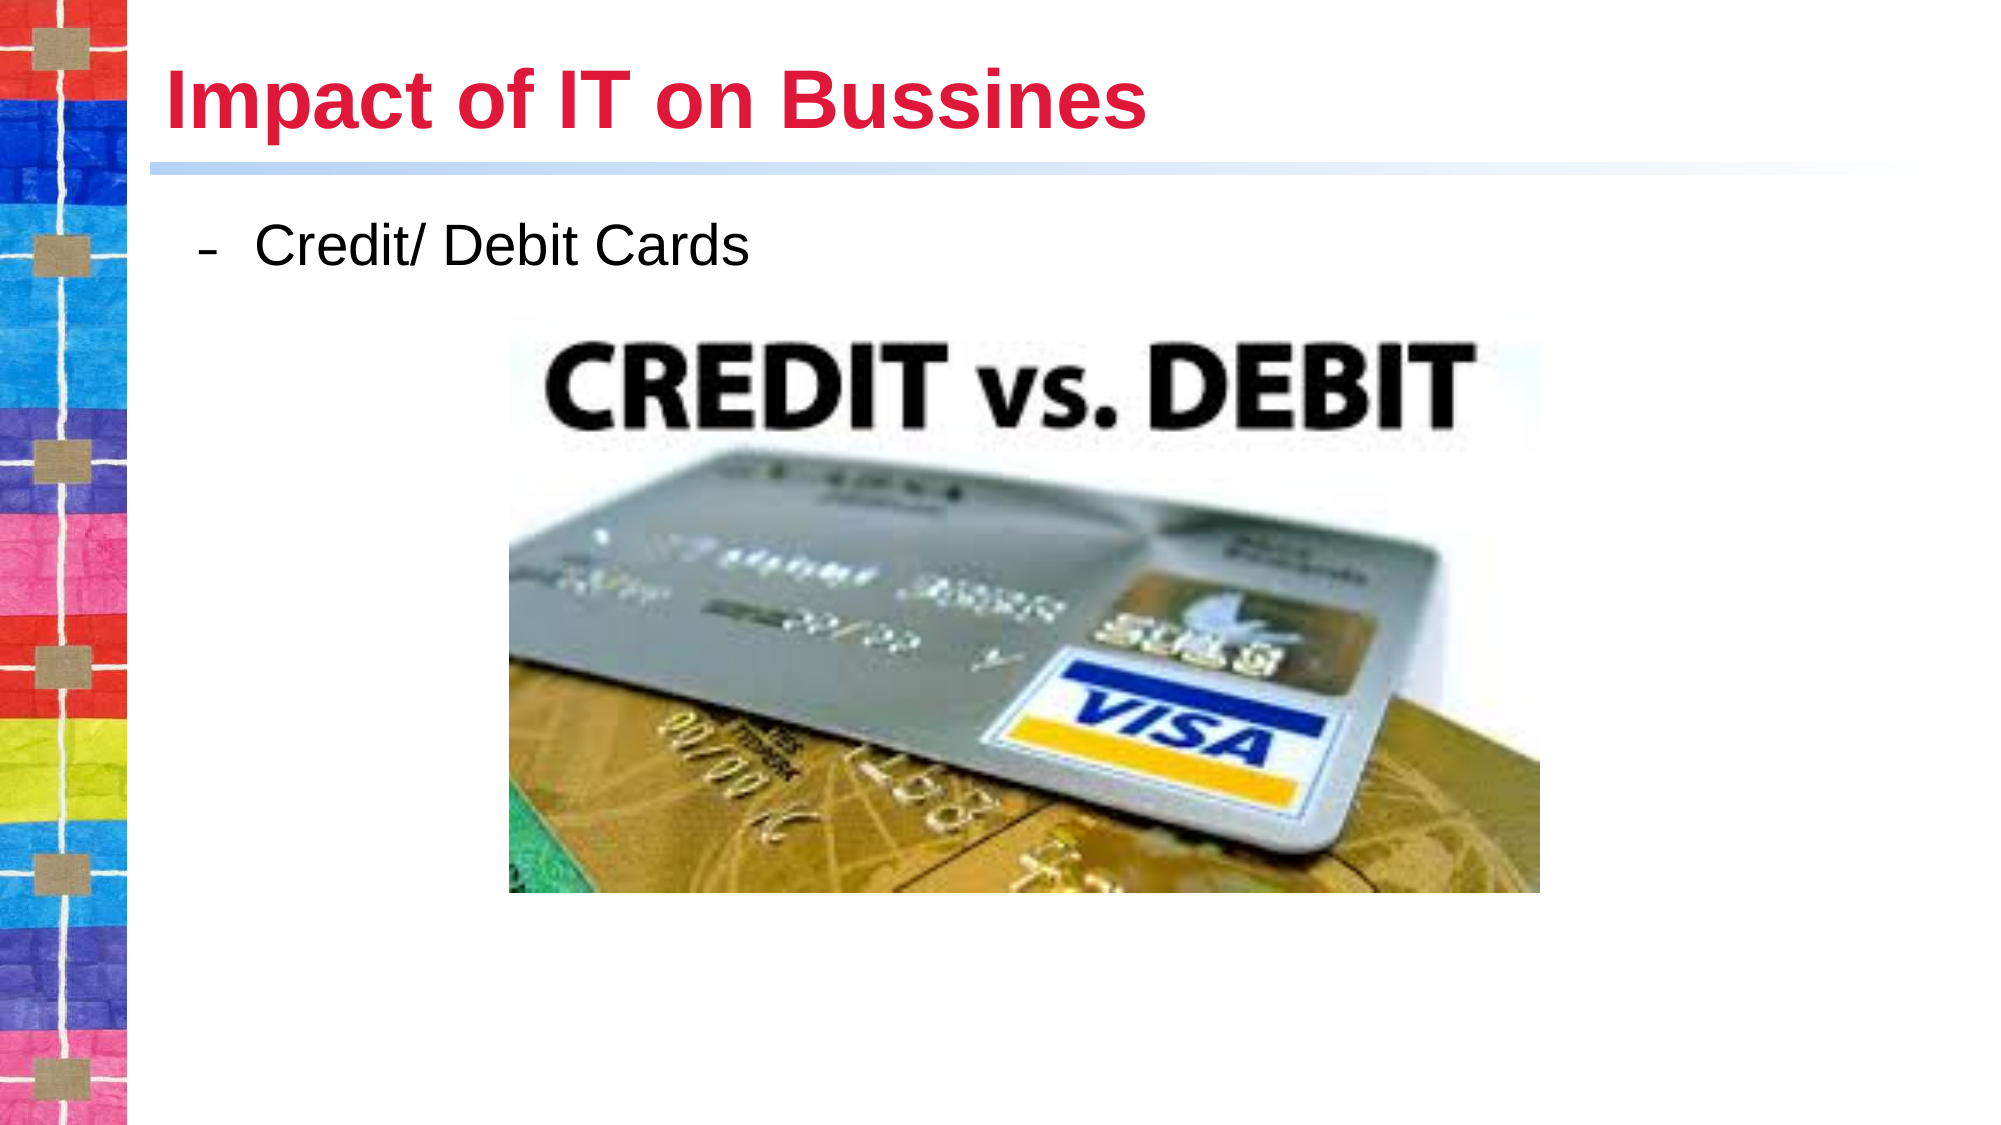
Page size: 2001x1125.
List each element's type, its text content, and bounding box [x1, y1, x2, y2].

picture [0, 0, 127, 1125]
picture [509, 315, 1540, 893]
title Impact of IT on Bussines [150, 37, 1950, 175]
list Credit/ Debit Cards [183, 200, 1917, 1009]
